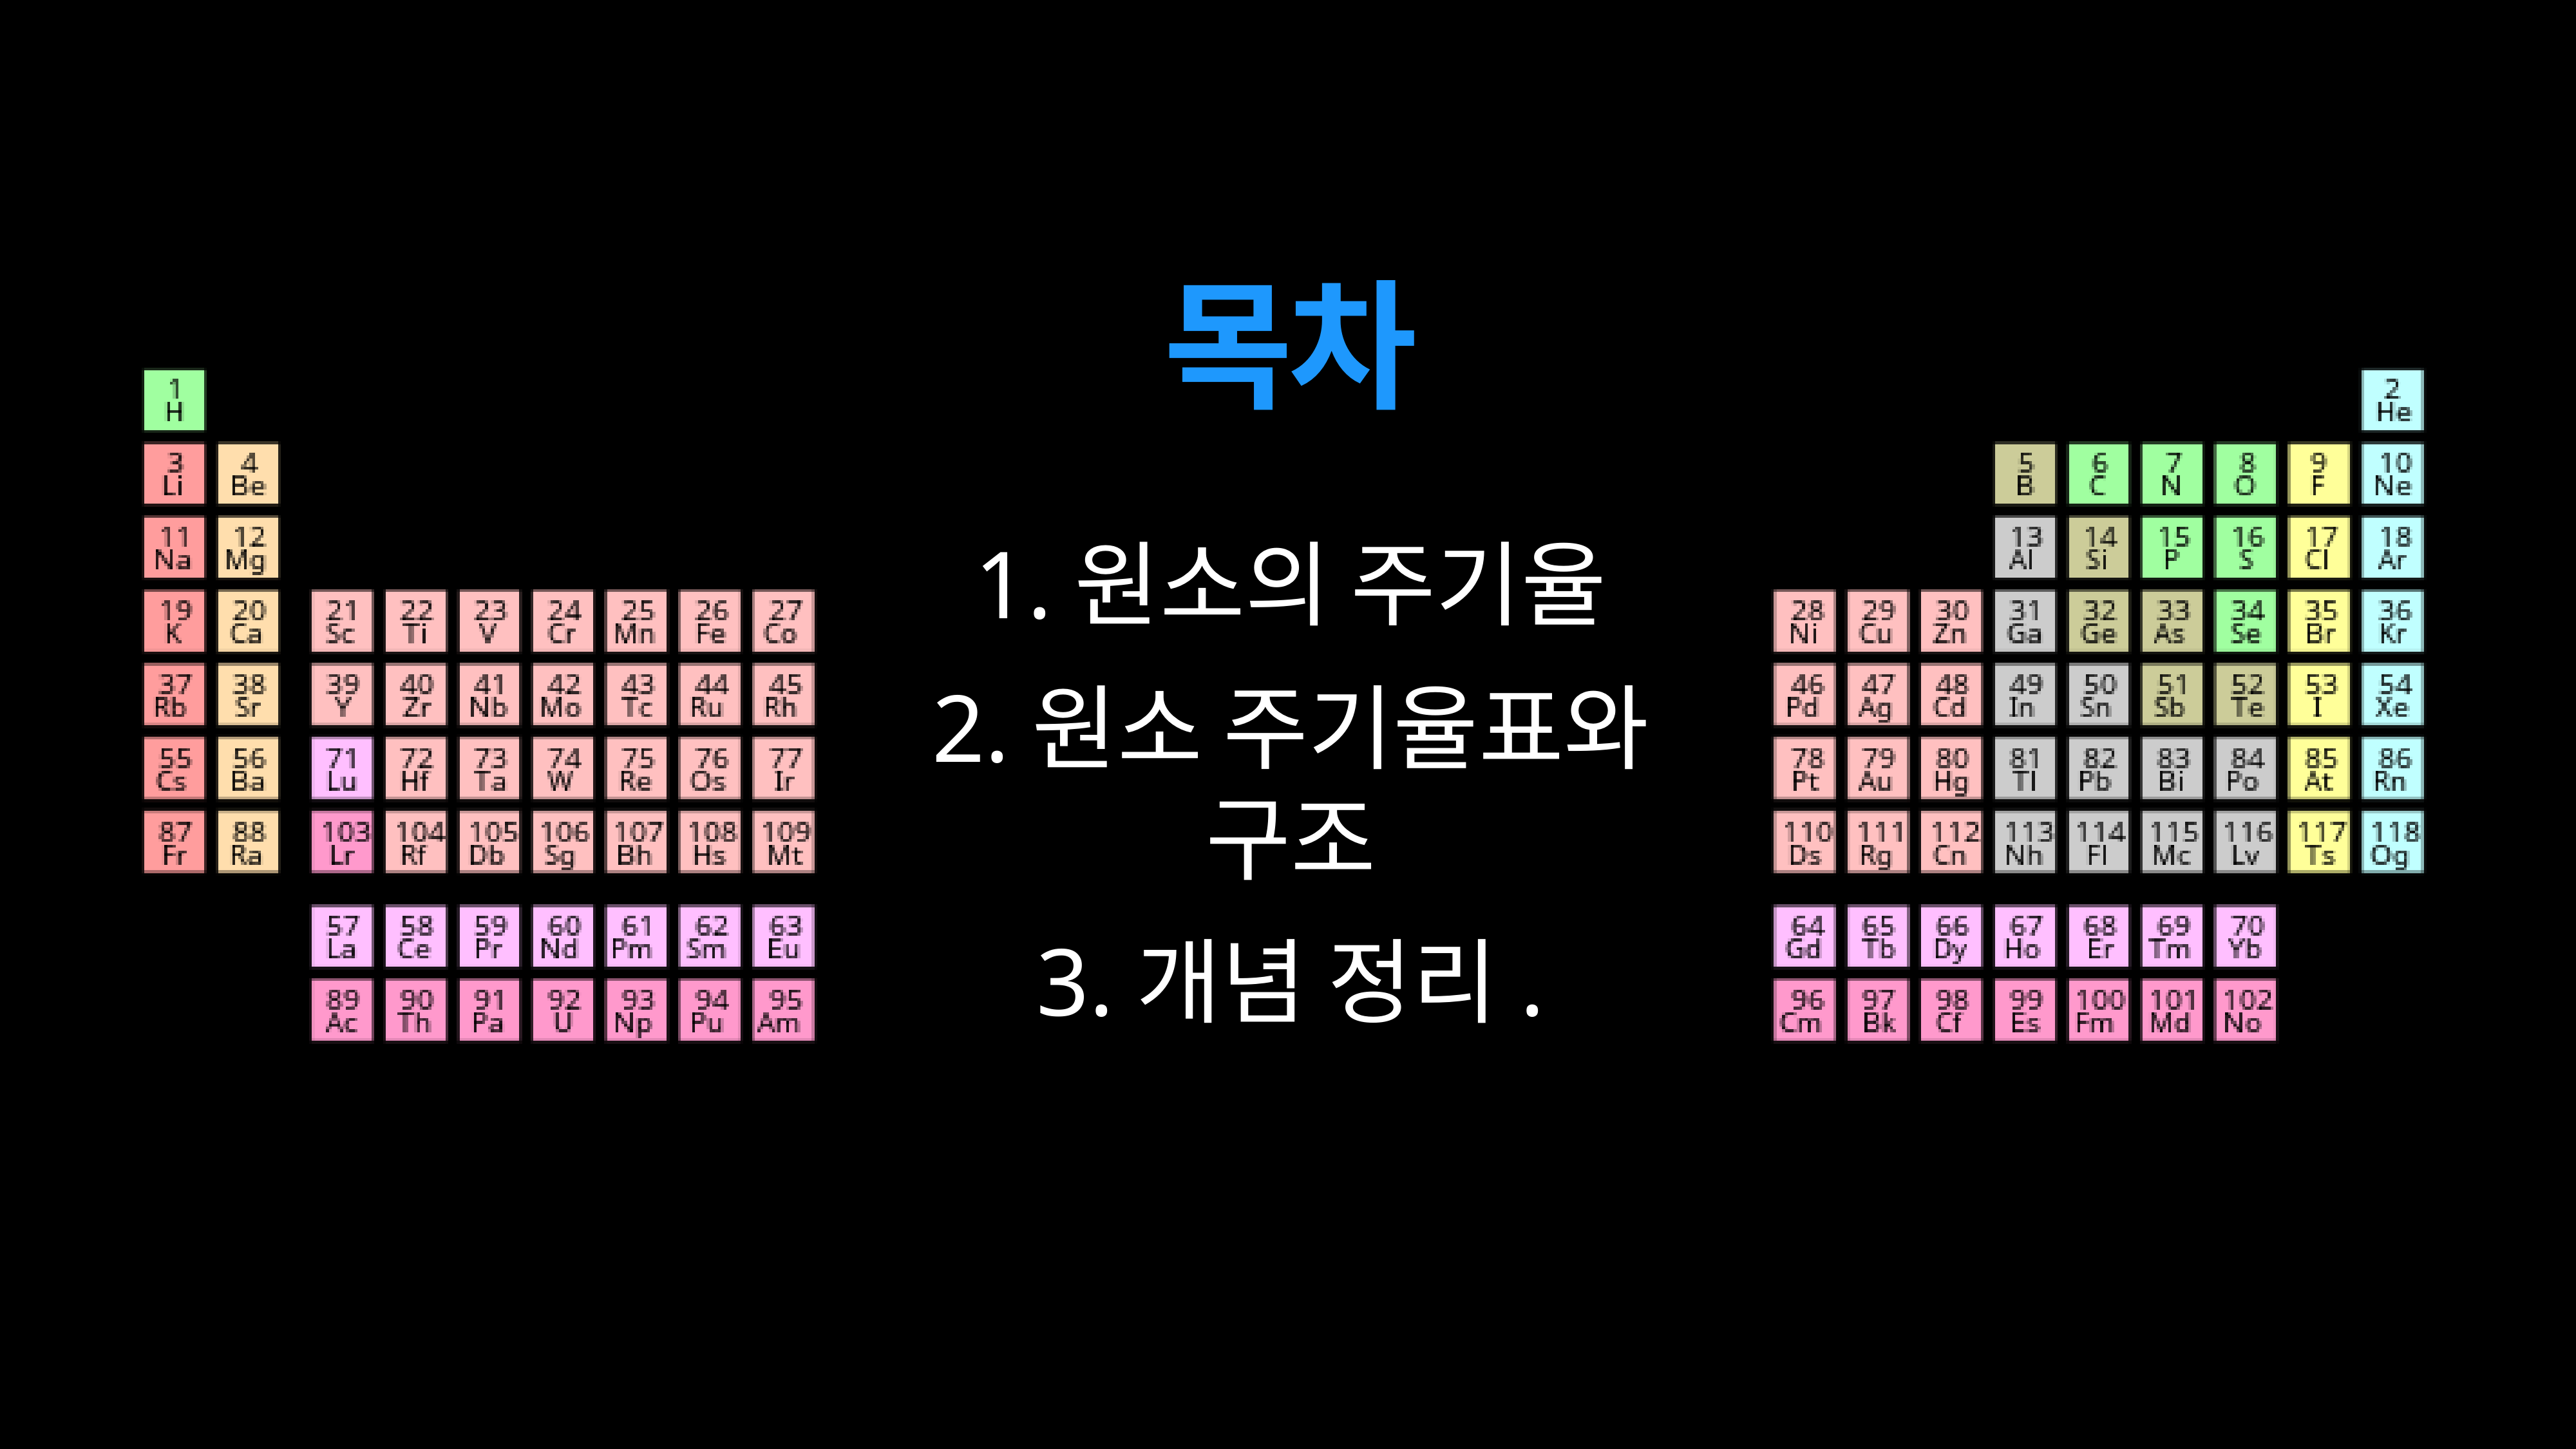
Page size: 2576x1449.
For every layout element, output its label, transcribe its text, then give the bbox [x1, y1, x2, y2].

list 1.원소의 주기율 2.원소 주기율표와 구조 3.개념 정리. [860, 520, 1721, 1158]
picture [62, 291, 820, 1044]
title 목차 [726, 254, 1855, 434]
picture [1766, 291, 2430, 1044]
